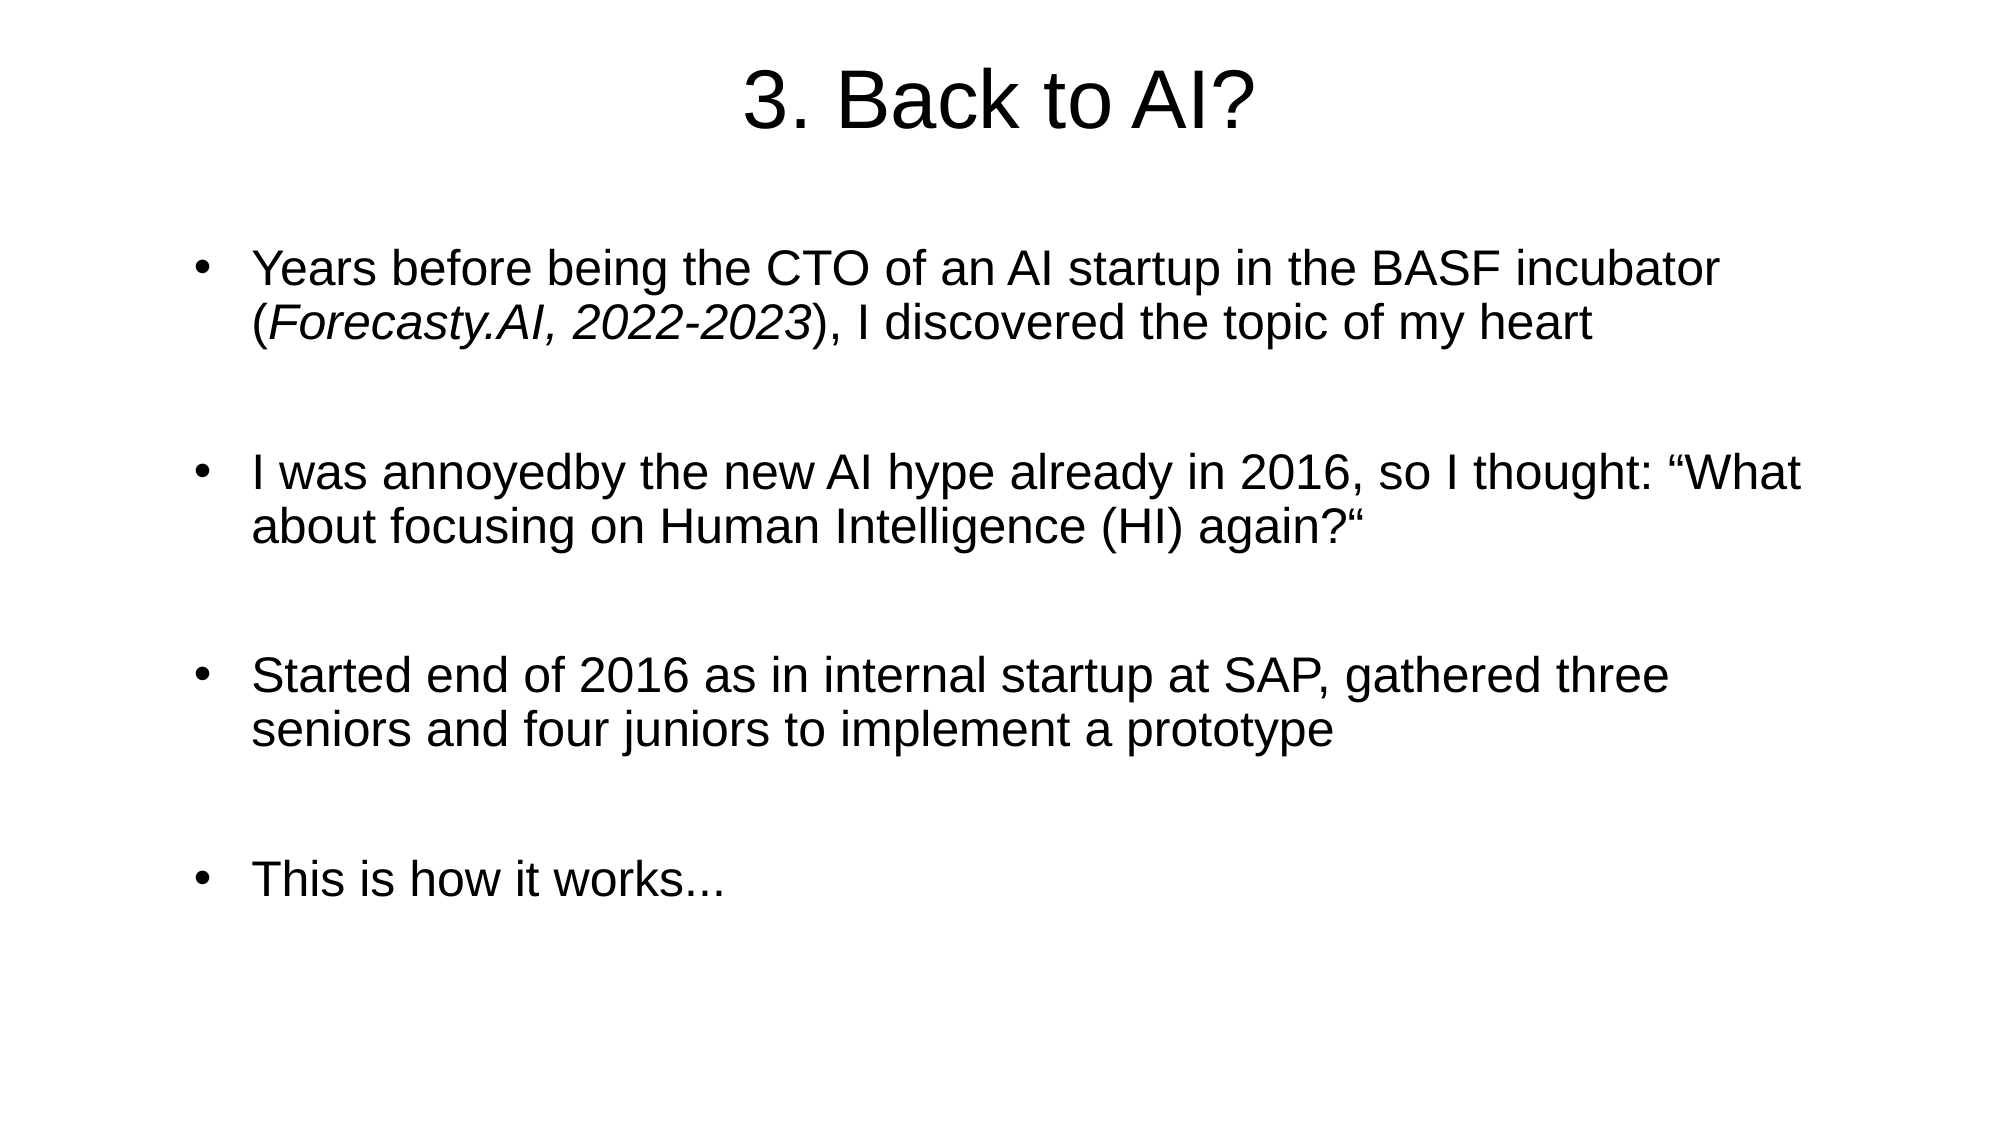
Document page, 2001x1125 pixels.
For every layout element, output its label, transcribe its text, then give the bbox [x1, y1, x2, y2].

subtitle Years before being the CTO of an AI startup in the BASF incubator (Forecasty.AI, 2022-2023), I discovered the topic of my heart I was annoyedby the new AI hype already in 2016, so I thought: “What about focusing on Human Intelligence (HI) again?“ Started end of 2016 as in internal startup at SAP, gathered three seniors and four juniors to implement a prototype This is how it works... [178, 234, 1822, 1061]
title 3. Back to AI? [95, 43, 1905, 154]
